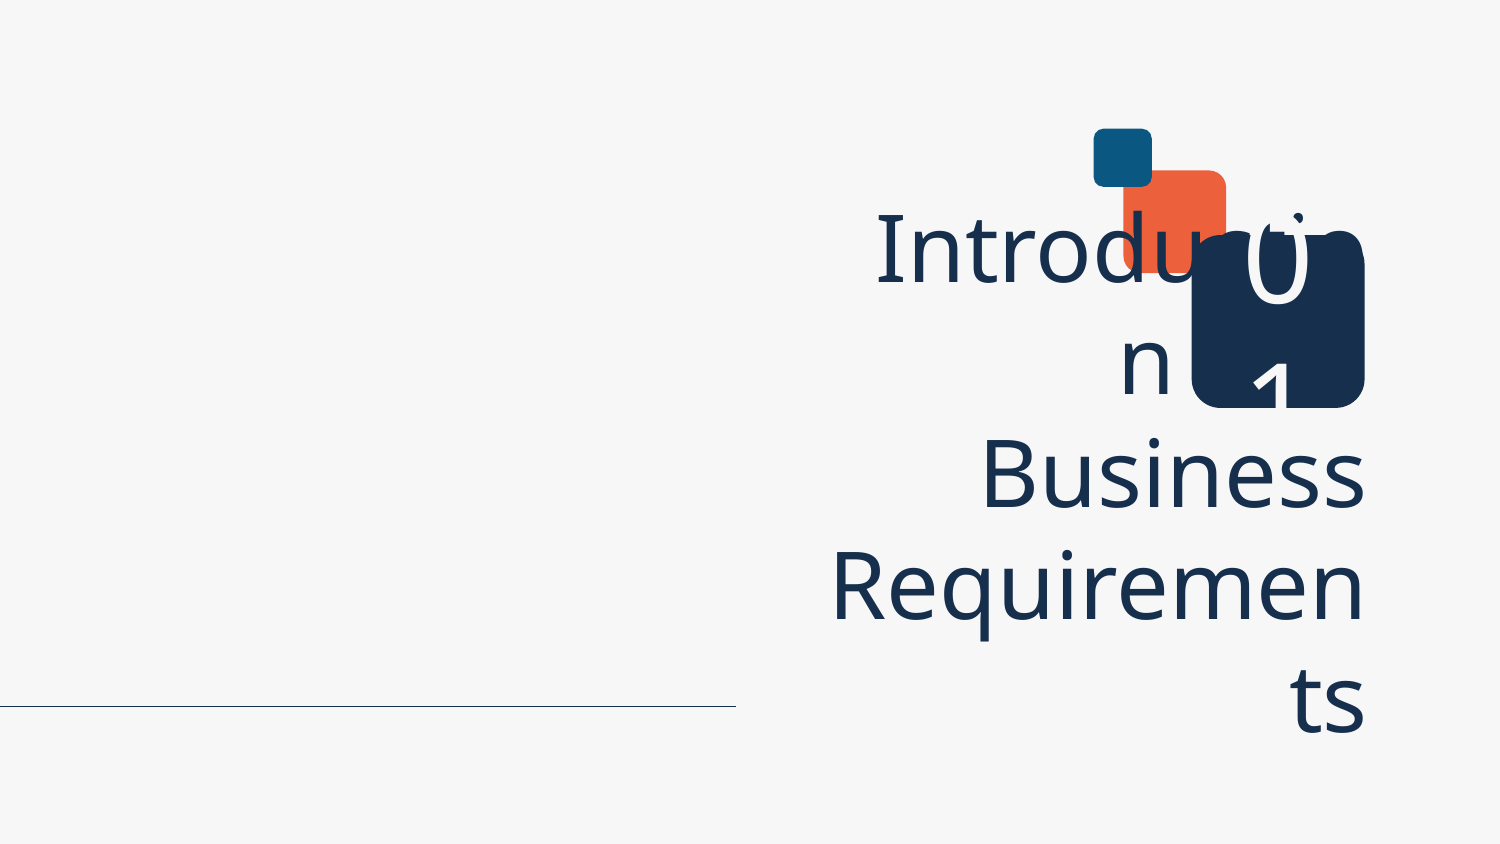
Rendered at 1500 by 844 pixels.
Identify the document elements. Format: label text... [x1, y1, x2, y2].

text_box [1093, 128, 1227, 274]
text_box [1231, 235, 1365, 259]
title Introduction and Business Requirements [808, 637, 1383, 766]
text_box [1198, 398, 1358, 408]
title 01 [1191, 259, 1365, 398]
